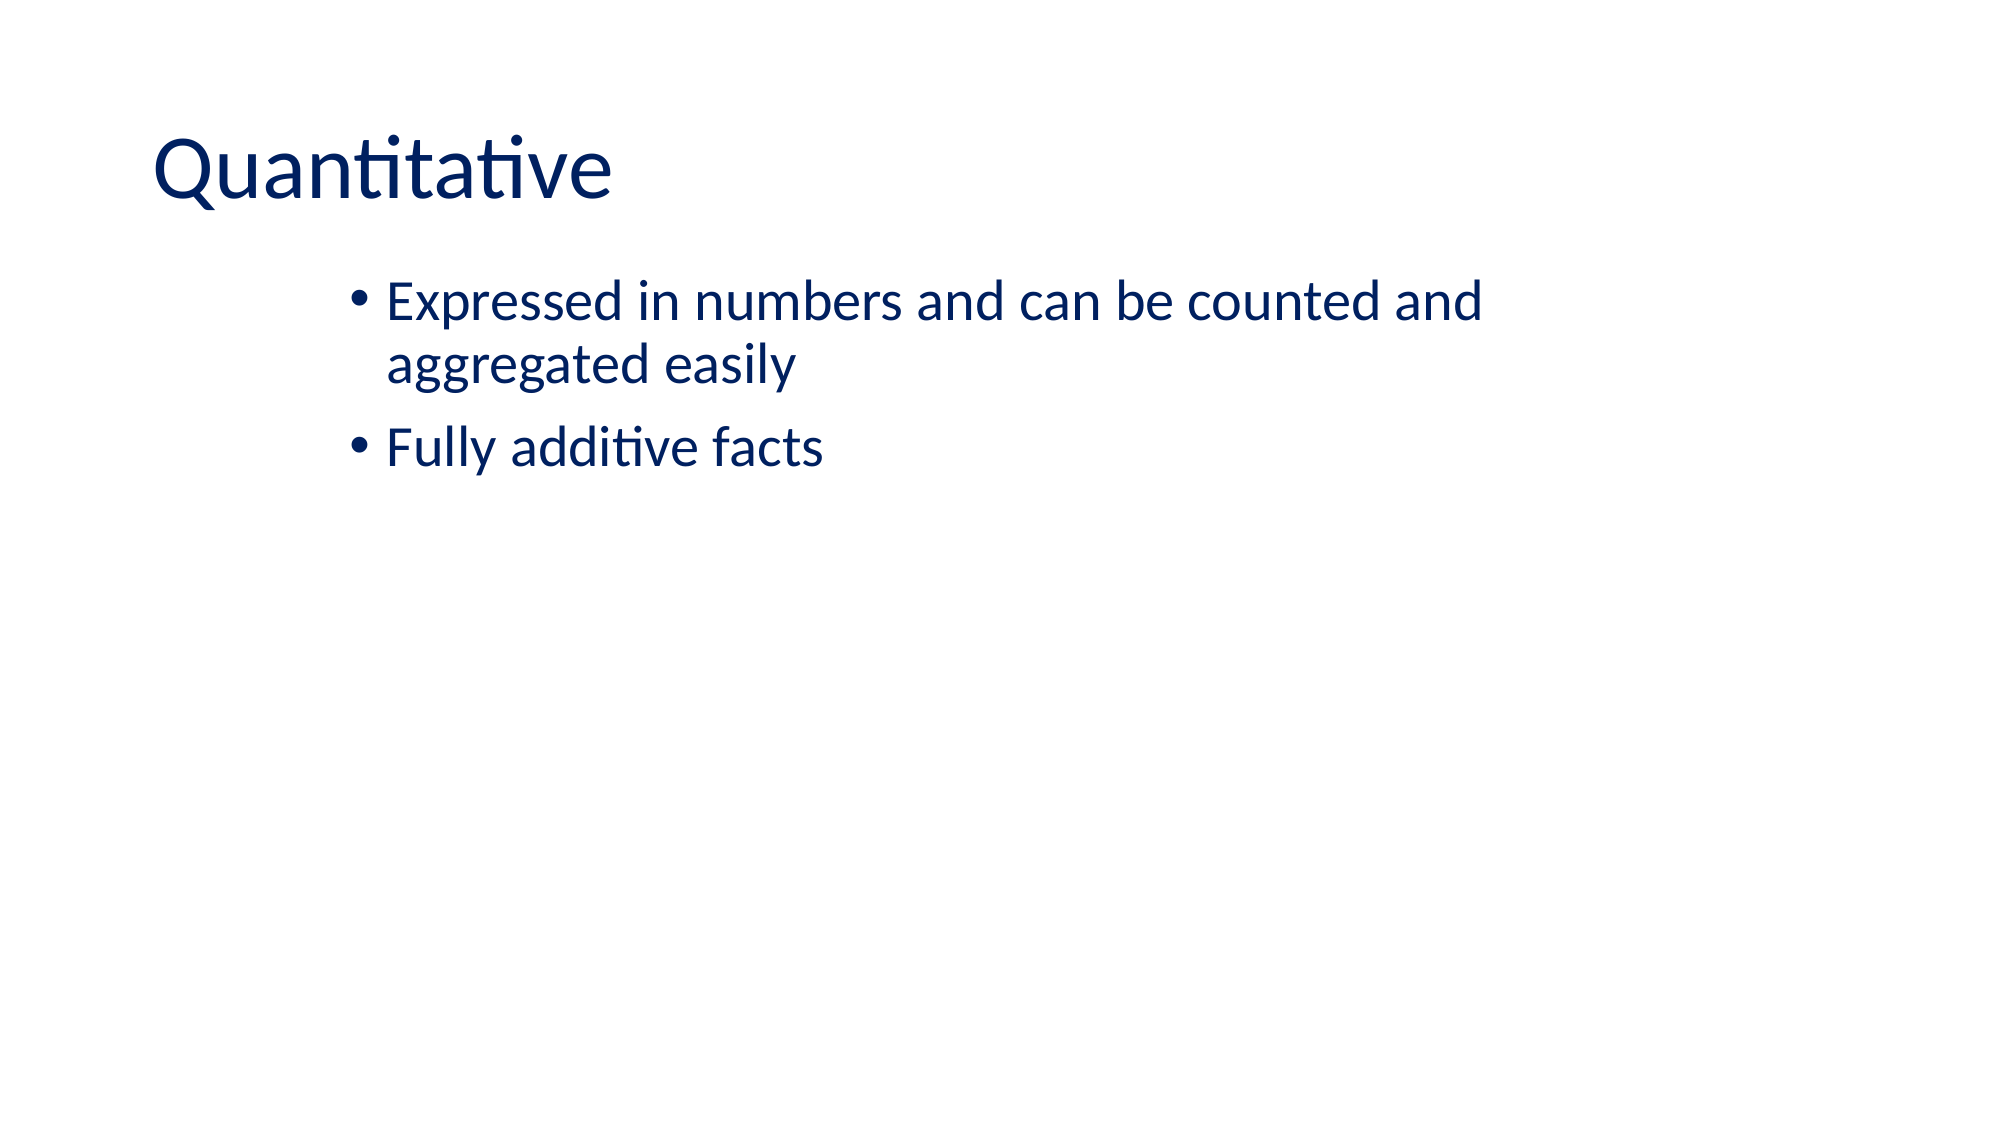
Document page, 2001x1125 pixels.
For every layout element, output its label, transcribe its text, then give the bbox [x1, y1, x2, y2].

list Expressed in numbers and can be counted and aggregated easily Fully additive facts [324, 262, 1675, 638]
title Quantitative [137, 59, 1863, 278]
